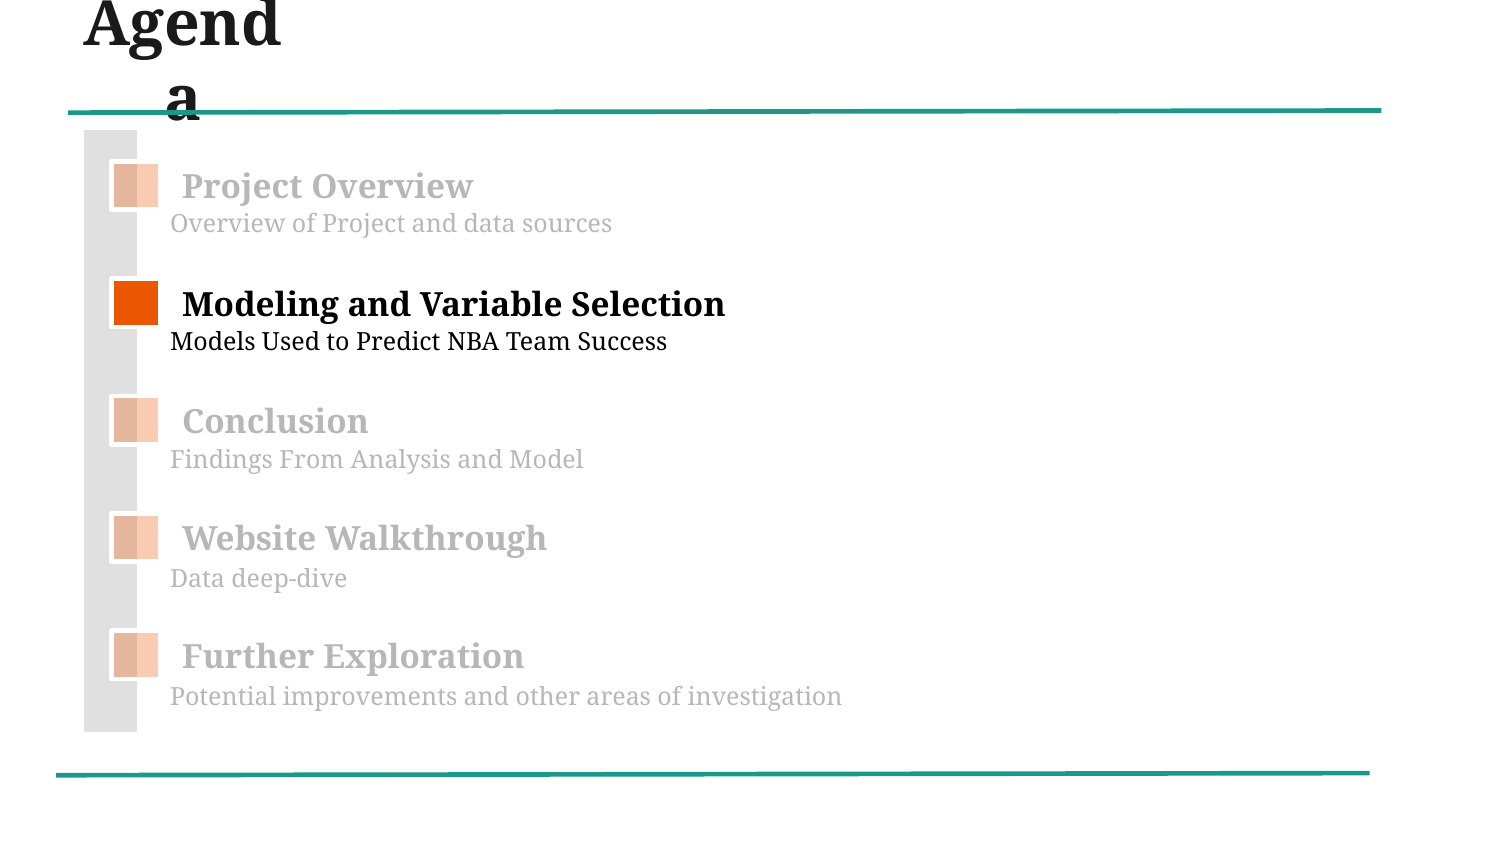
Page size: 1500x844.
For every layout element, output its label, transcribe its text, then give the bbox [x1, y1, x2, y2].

text_box Modeling and Variable Selection [167, 278, 1057, 328]
text_box [111, 278, 161, 328]
text_box Agenda [56, 10, 310, 105]
text_box Conclusion [167, 395, 1057, 445]
text_box Website Walkthrough [167, 513, 1057, 562]
text_box Project Overview [167, 161, 1057, 210]
text_box [111, 630, 161, 680]
text_box [84, 130, 137, 732]
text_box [56, 772, 1370, 776]
text_box Findings From Analysis and Model [154, 434, 1050, 483]
text_box [111, 161, 161, 210]
text_box Further Exploration [167, 630, 1057, 680]
text_box [111, 513, 161, 562]
text_box Data deep-dive [154, 552, 1050, 602]
text_box Overview of Project and data sources [154, 197, 1050, 247]
text_box Models Used to Predict NBA Team Success [154, 316, 1050, 365]
text_box Potential improvements and other areas of investigation [154, 671, 1050, 720]
text_box [111, 395, 161, 445]
